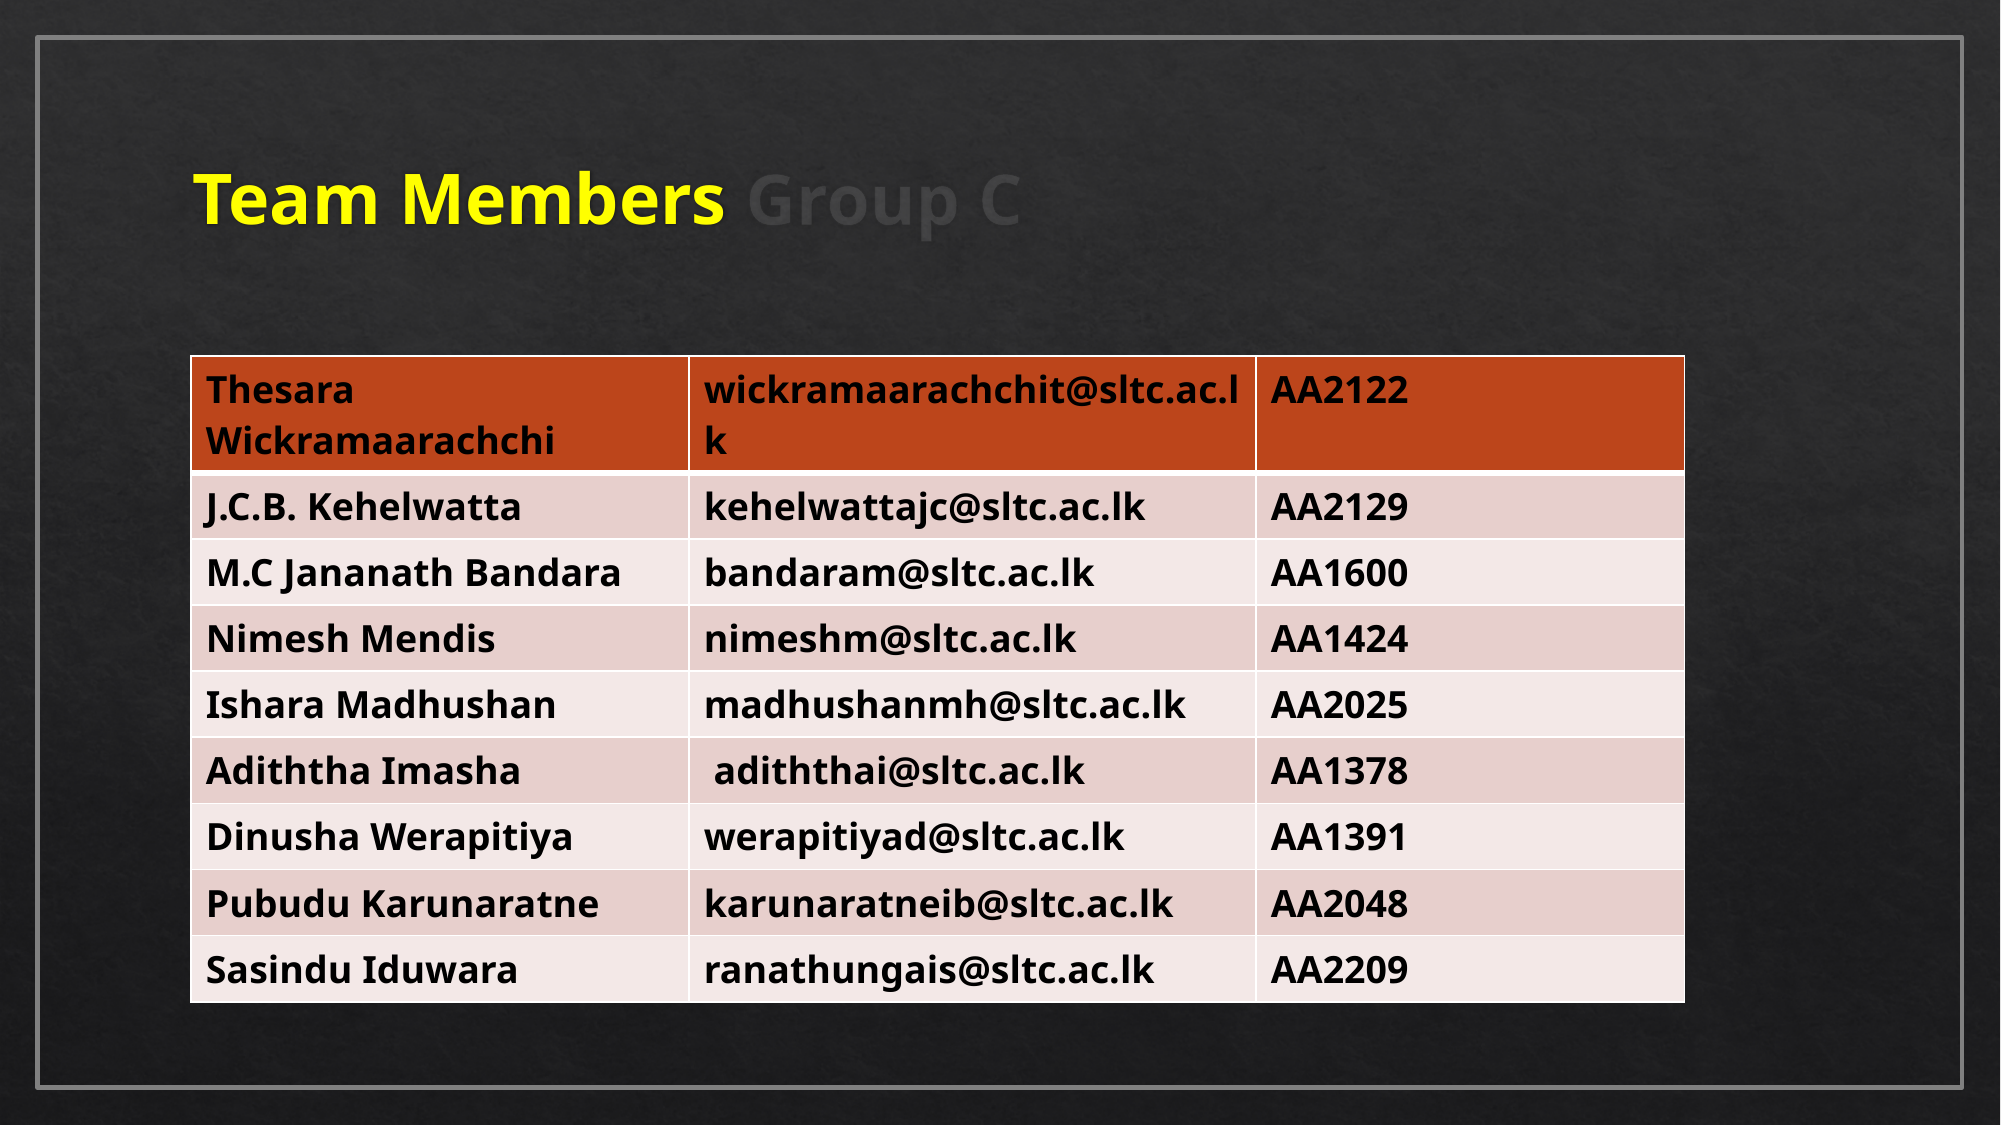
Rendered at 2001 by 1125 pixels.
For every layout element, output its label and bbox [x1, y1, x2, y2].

text_box [36, 36, 1963, 1089]
